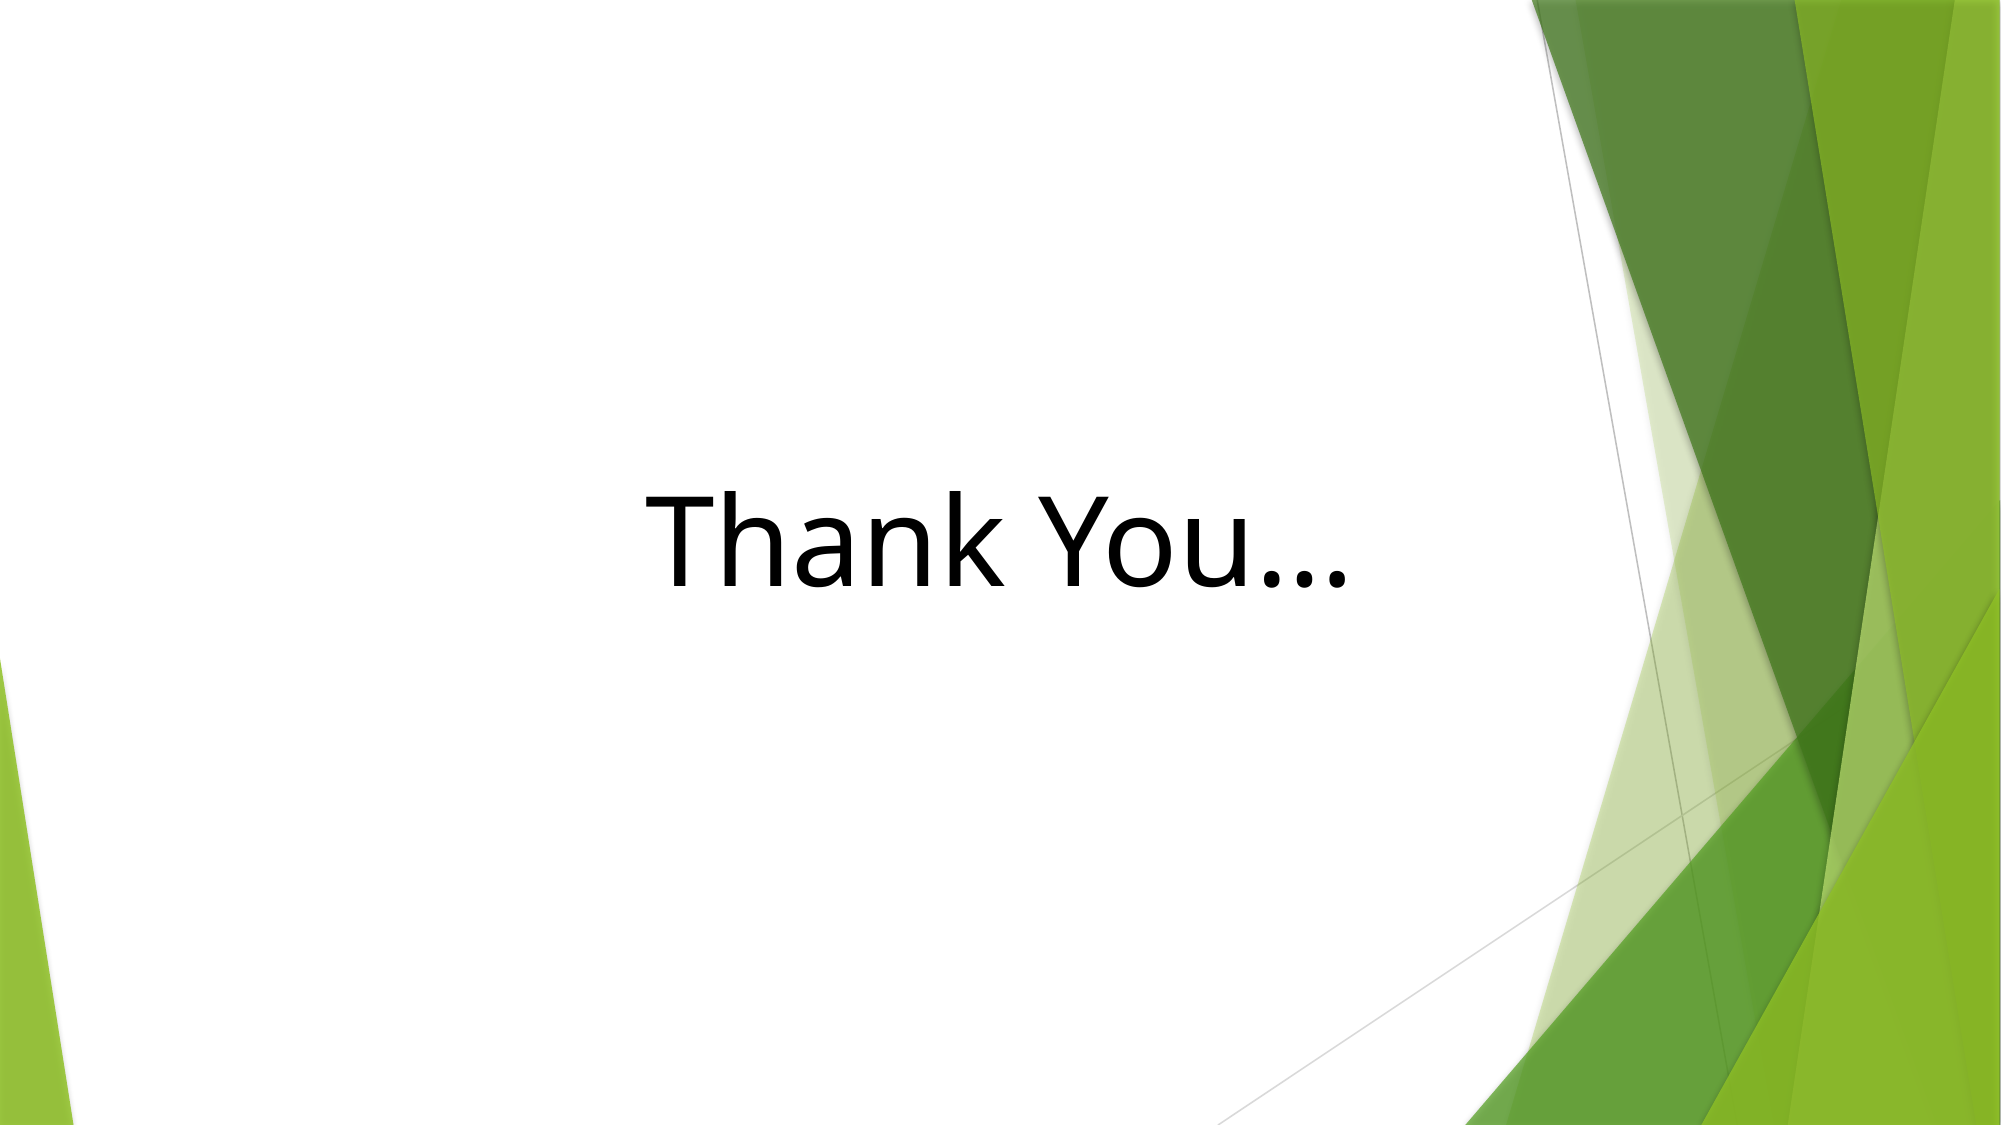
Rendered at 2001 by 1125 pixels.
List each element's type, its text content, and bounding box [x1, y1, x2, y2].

title Thank You… [294, 454, 1706, 671]
